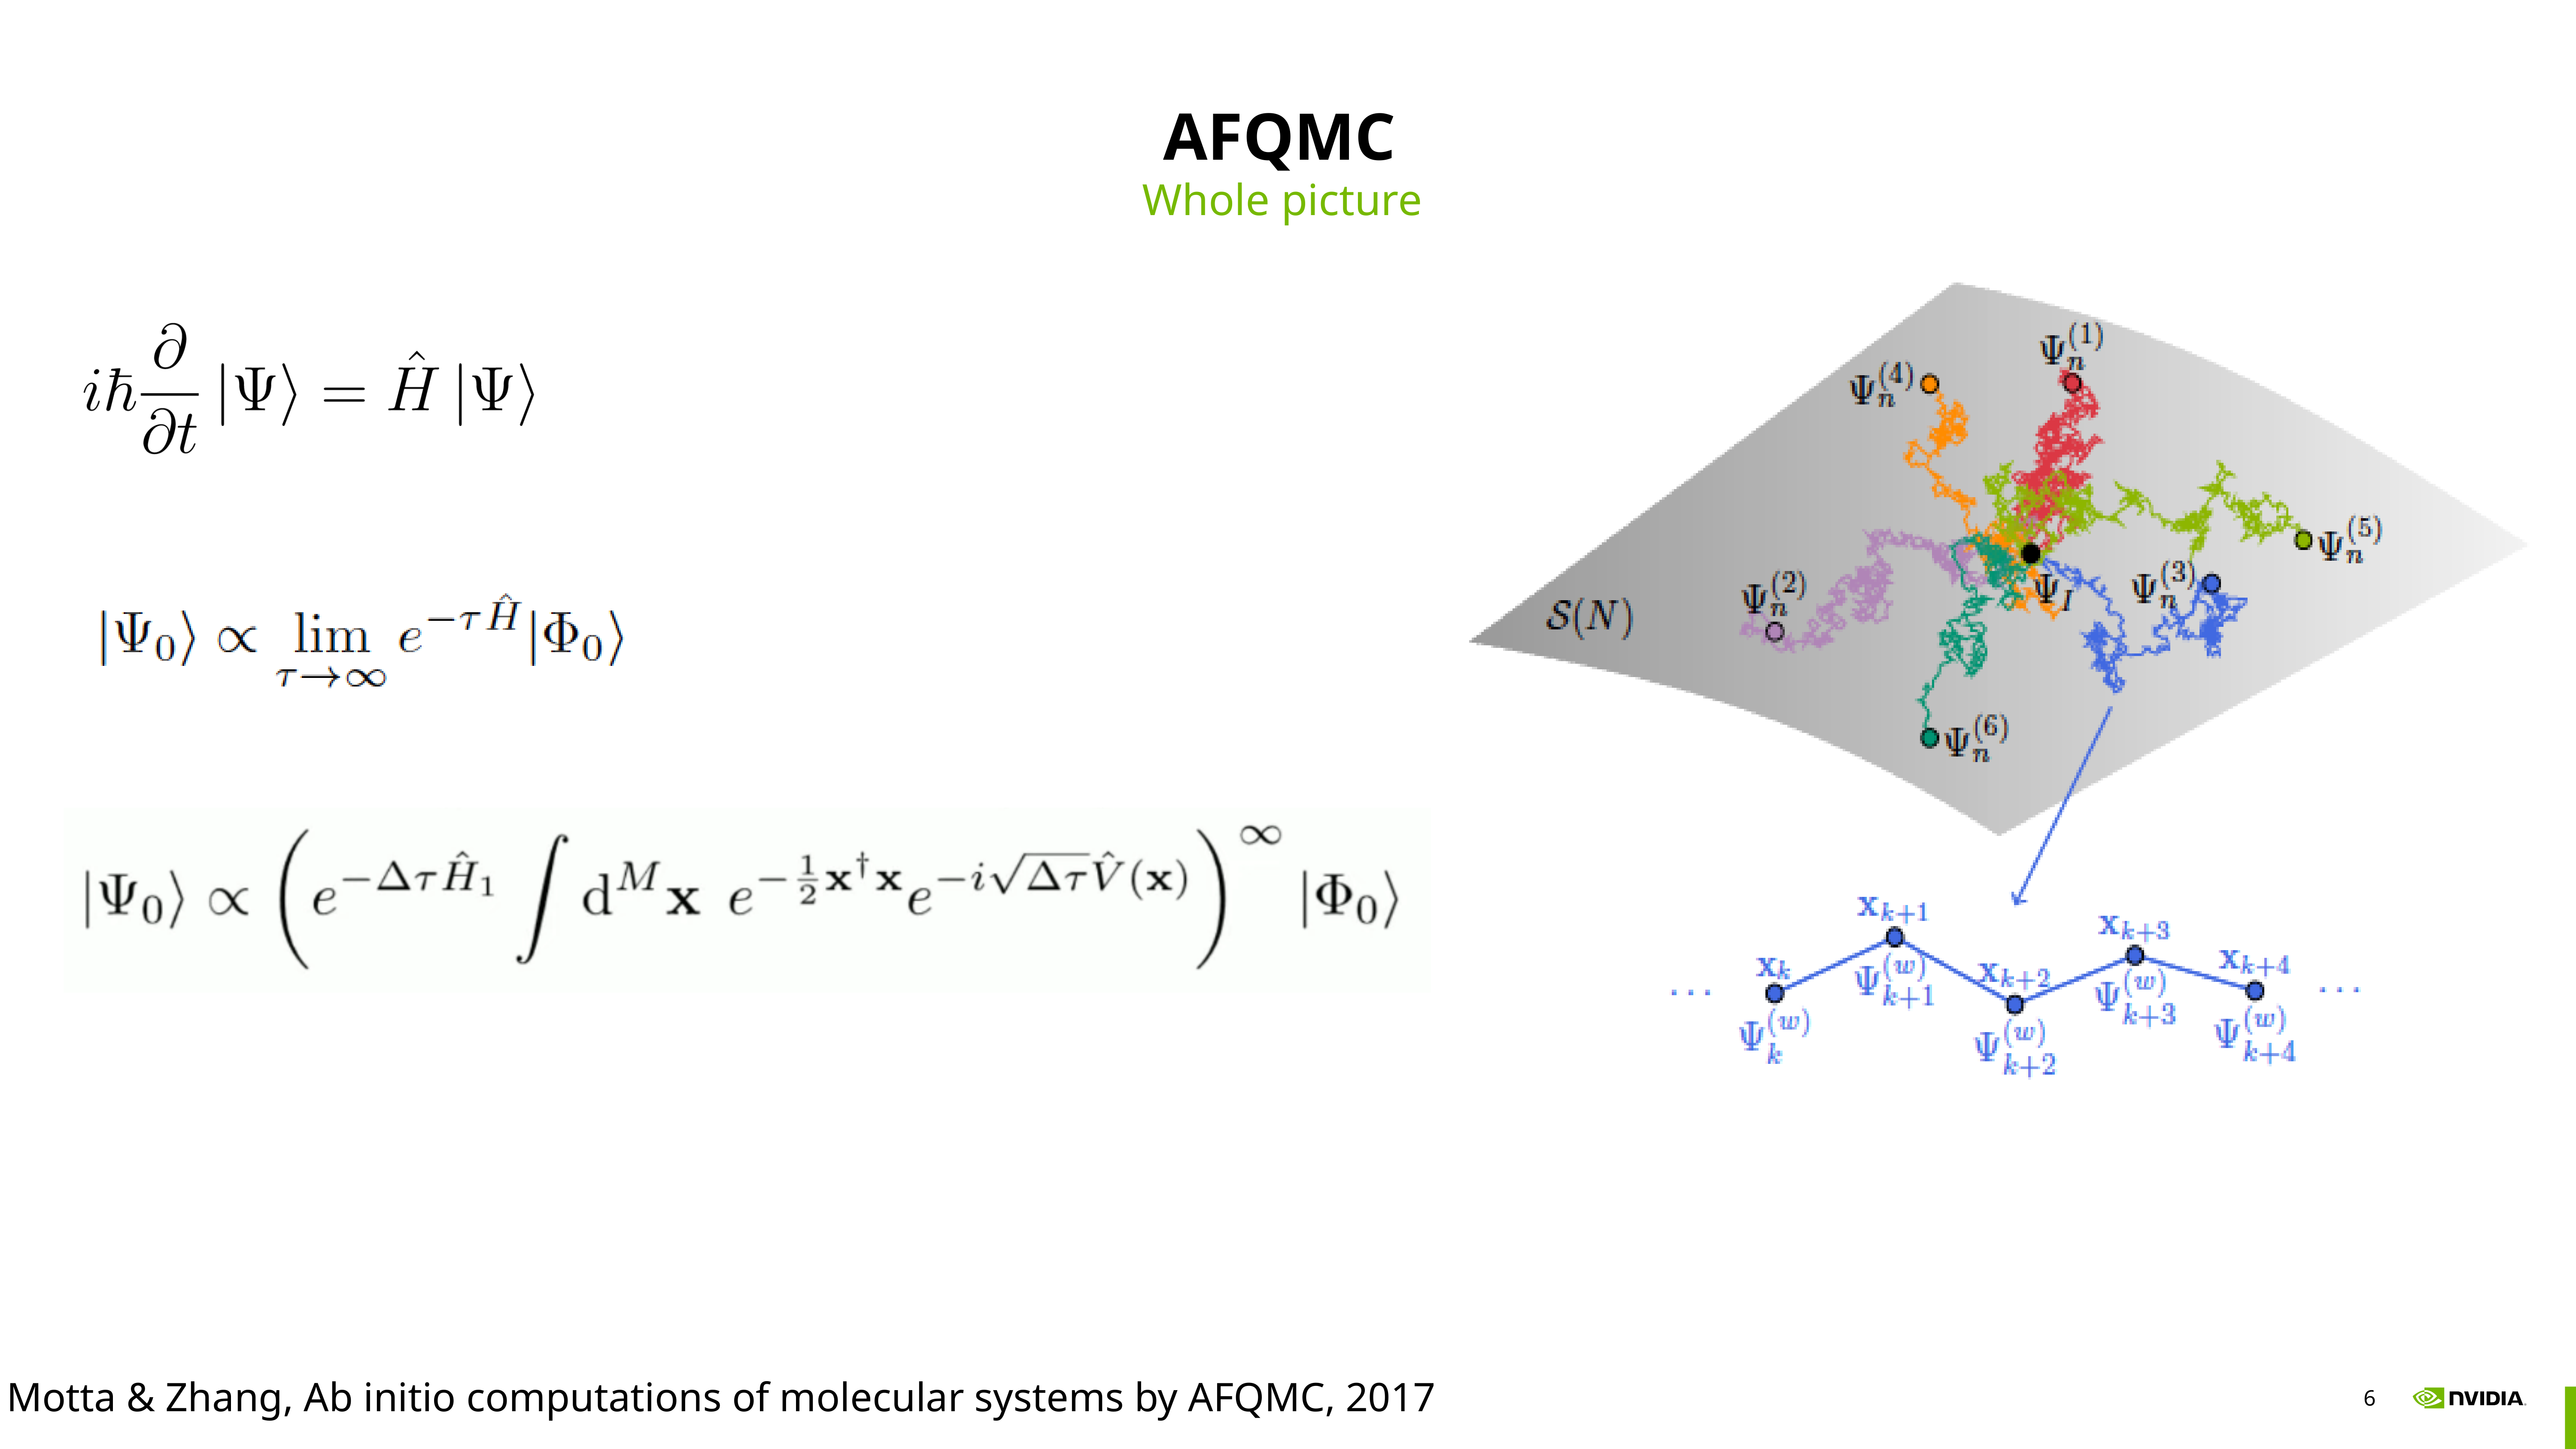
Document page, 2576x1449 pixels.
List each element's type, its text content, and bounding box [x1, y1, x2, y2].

title AFQMC [177, 0, 2399, 175]
picture [61, 300, 556, 477]
picture [64, 808, 1431, 993]
picture [61, 549, 639, 711]
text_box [1405, 257, 2576, 1092]
list Motta & Zhang, Ab initio computations of molecular systems by AFQMC, 2017 [0, 1374, 1606, 1413]
picture [2399, 1373, 2540, 1422]
list Whole picture [177, 175, 2399, 274]
